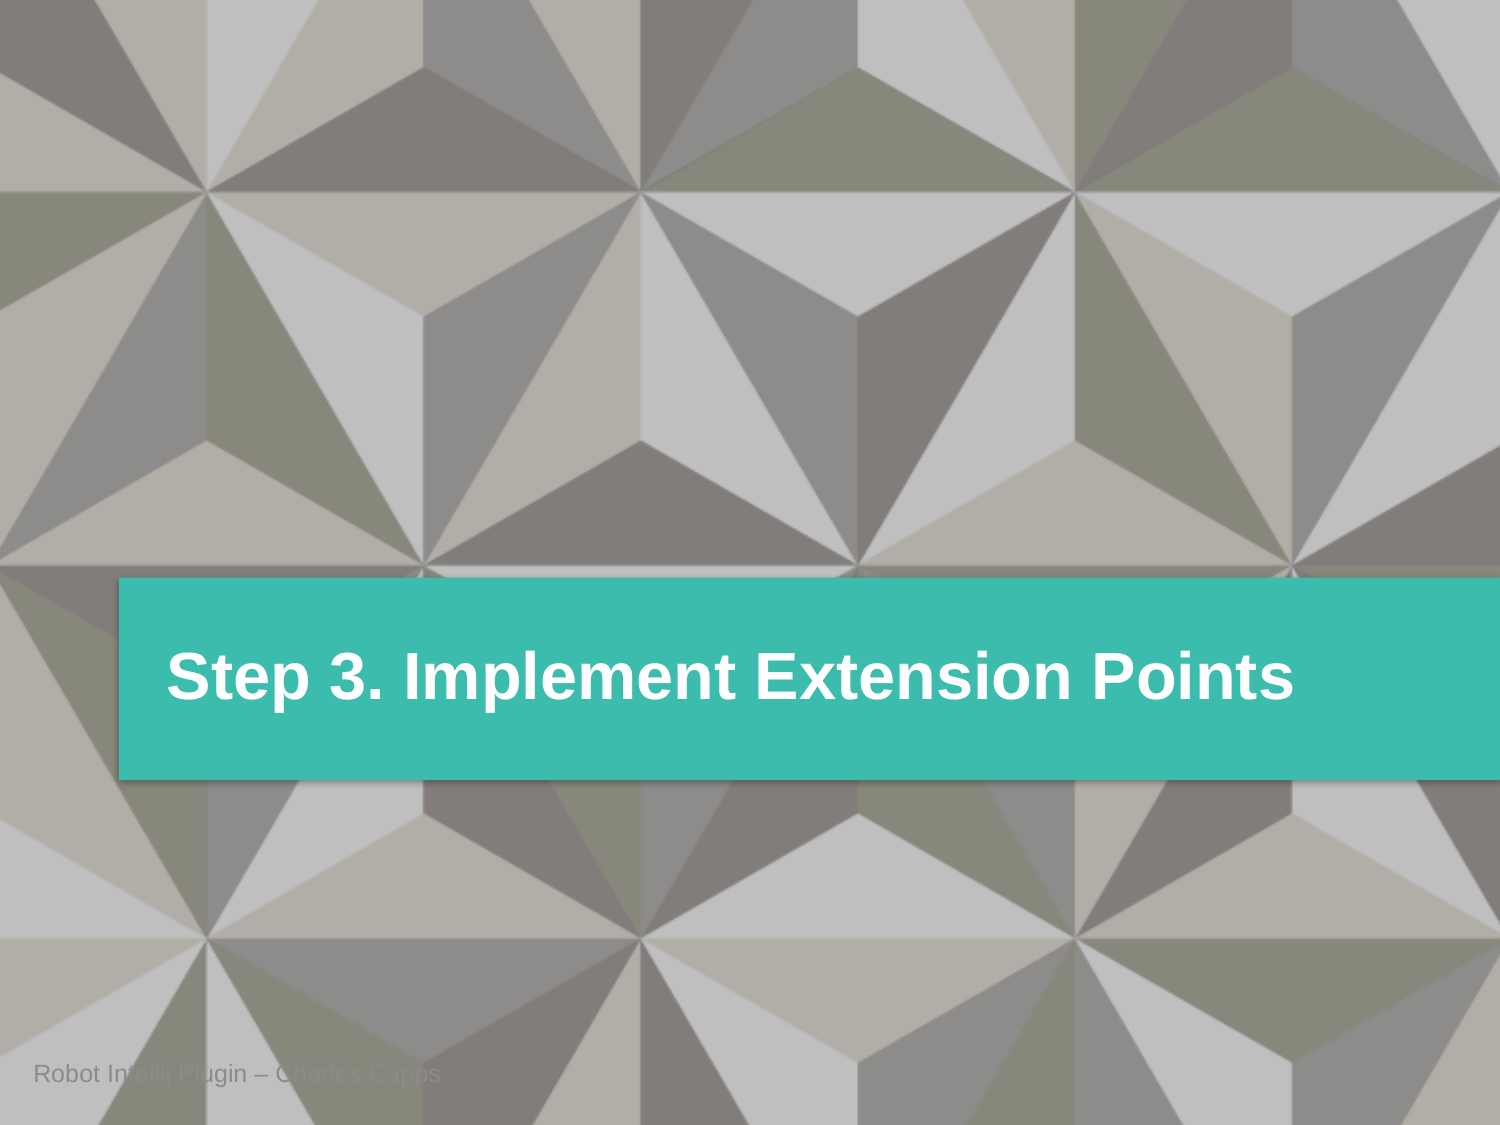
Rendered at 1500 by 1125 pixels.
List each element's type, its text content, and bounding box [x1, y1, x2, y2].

footer Robot Intellij Plugin – Charles Capps [0, 1042, 475, 1103]
list Step 3. Implement Extension Points [152, 593, 1350, 763]
picture [0, 0, 1500, 1125]
